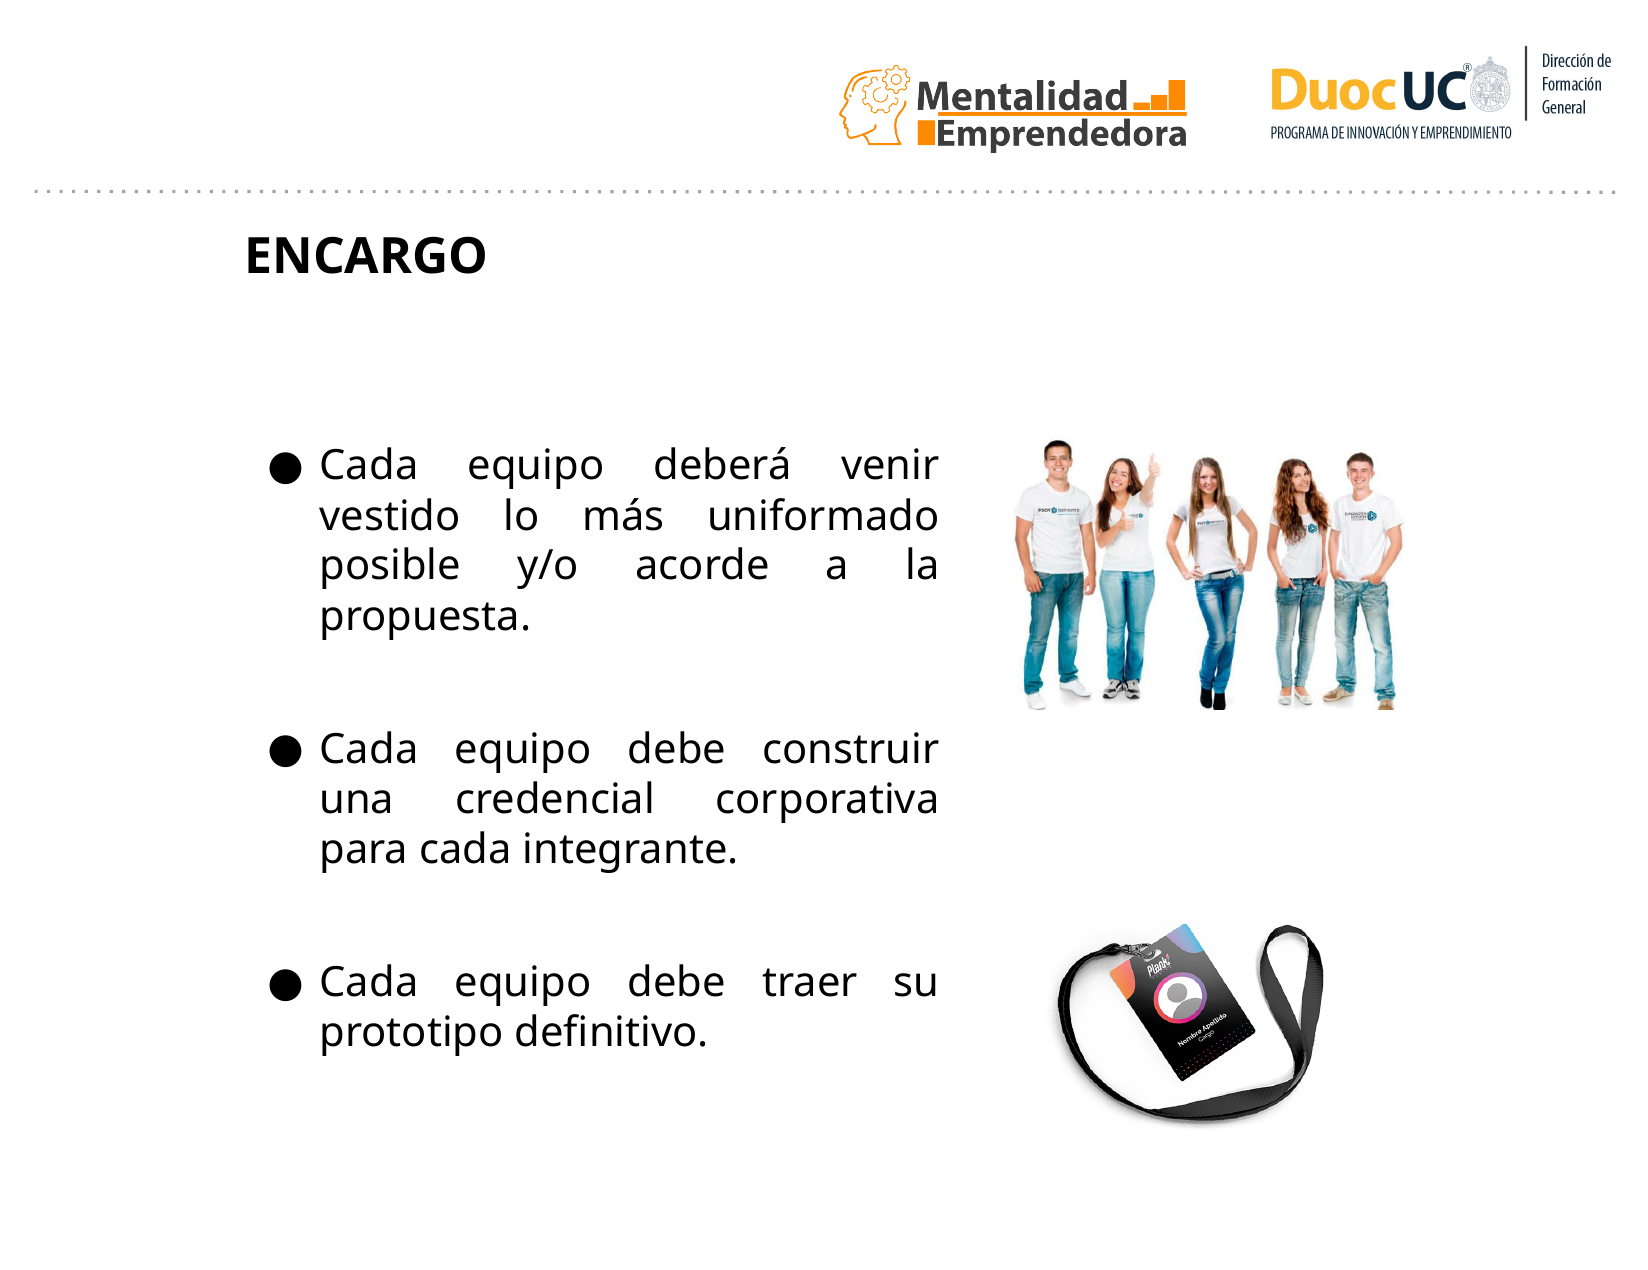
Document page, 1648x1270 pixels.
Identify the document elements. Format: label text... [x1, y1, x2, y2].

picture [1249, 45, 1626, 160]
text_box Cada equipo deberá venir vestido lo más uniformado posible y/o acorde a la propuesta. Cada equipo debe construir una credencial corporativa para cada integrante. Cada equipo debe traer su prototipo definitivo. [229, 430, 955, 1169]
picture [1031, 903, 1350, 1149]
text_box ENCARGO [229, 199, 1401, 309]
picture [838, 64, 1187, 153]
picture [995, 436, 1406, 710]
